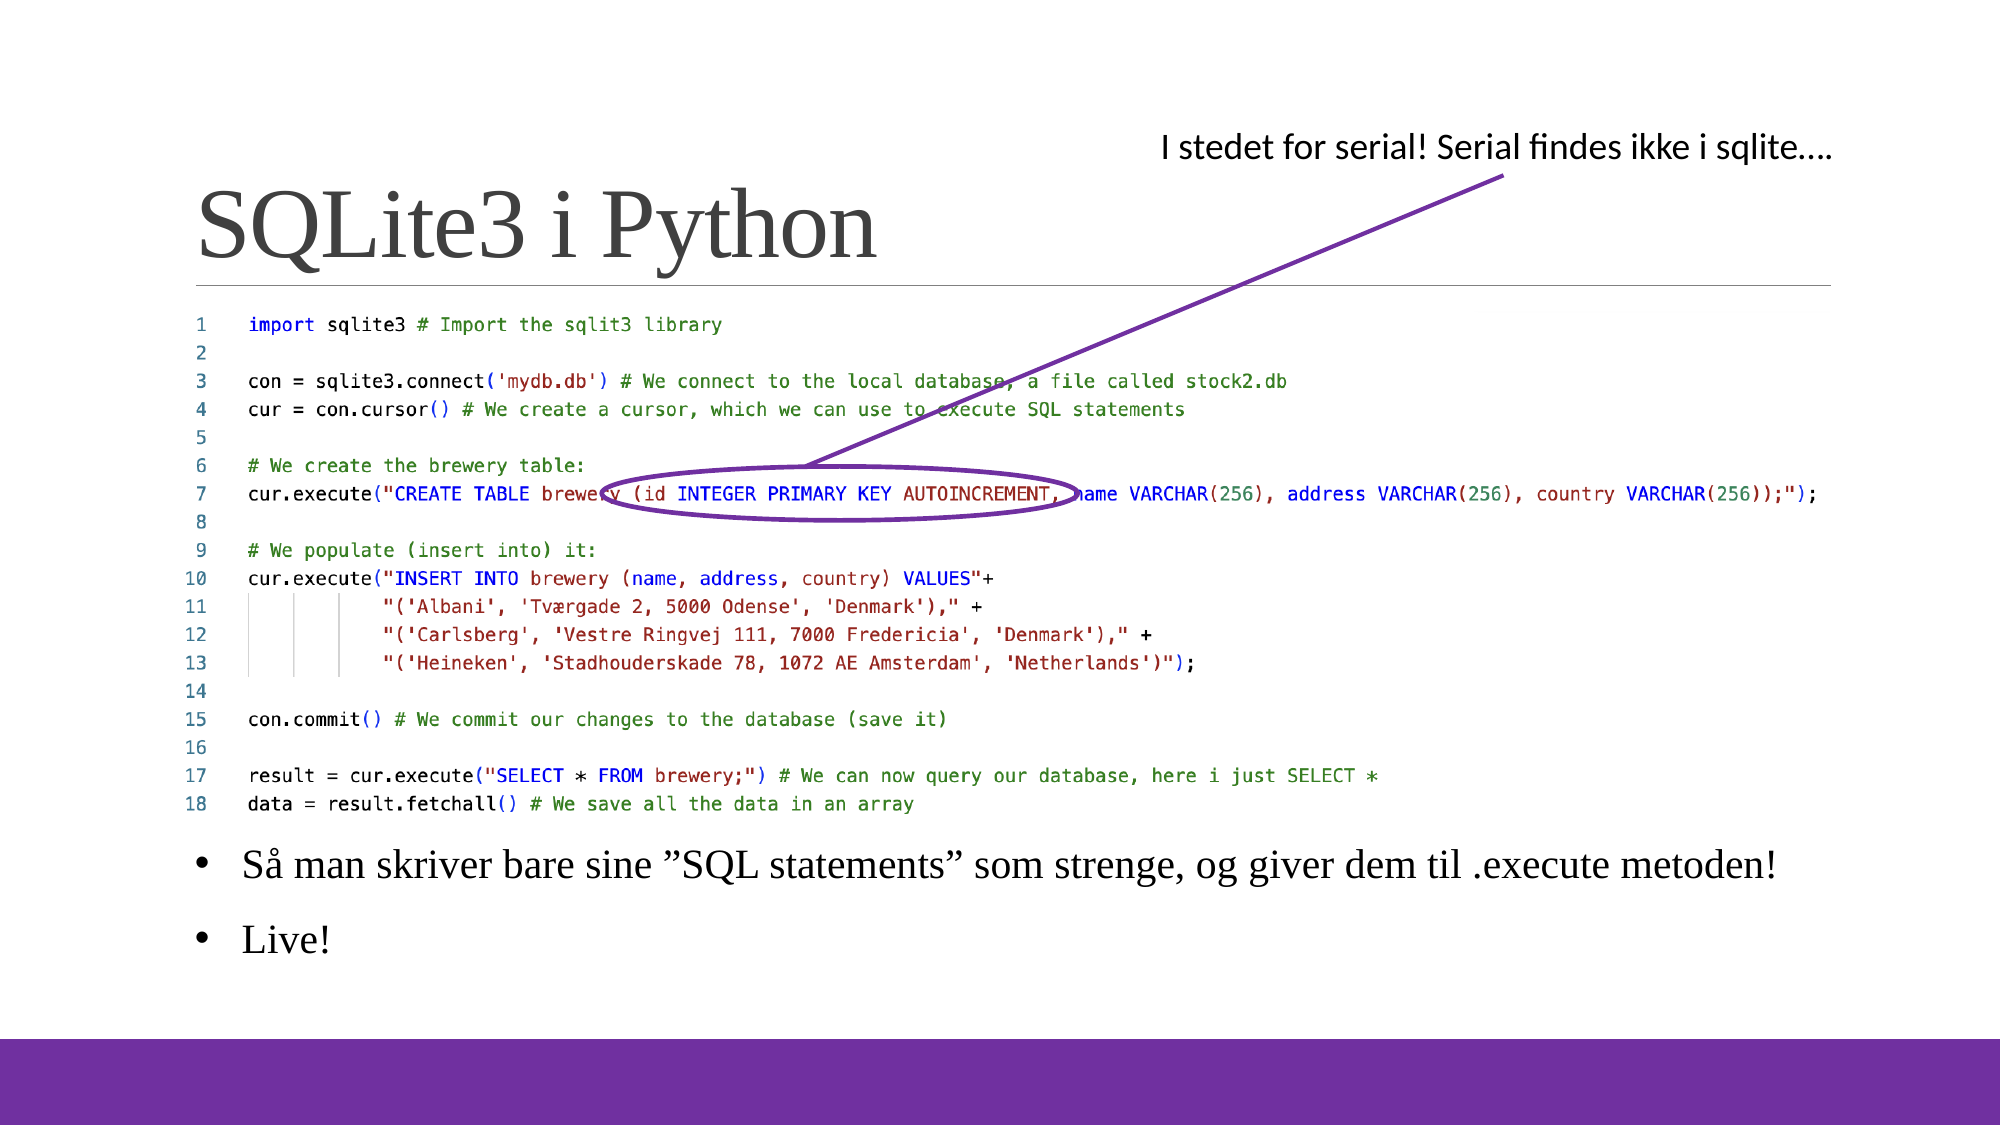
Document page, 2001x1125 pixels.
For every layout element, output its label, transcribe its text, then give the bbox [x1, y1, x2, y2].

text_box Så man skriver bare sine ”SQL statements” som strenge, og giver dem til .execute metoden! Live! [179, 804, 1856, 970]
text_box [804, 174, 1505, 467]
picture [179, 309, 1831, 822]
title SQLite3 i Python [180, 47, 1830, 285]
text_box I stedet for serial! Serial findes ikke i sqlite…. [1145, 114, 2000, 175]
